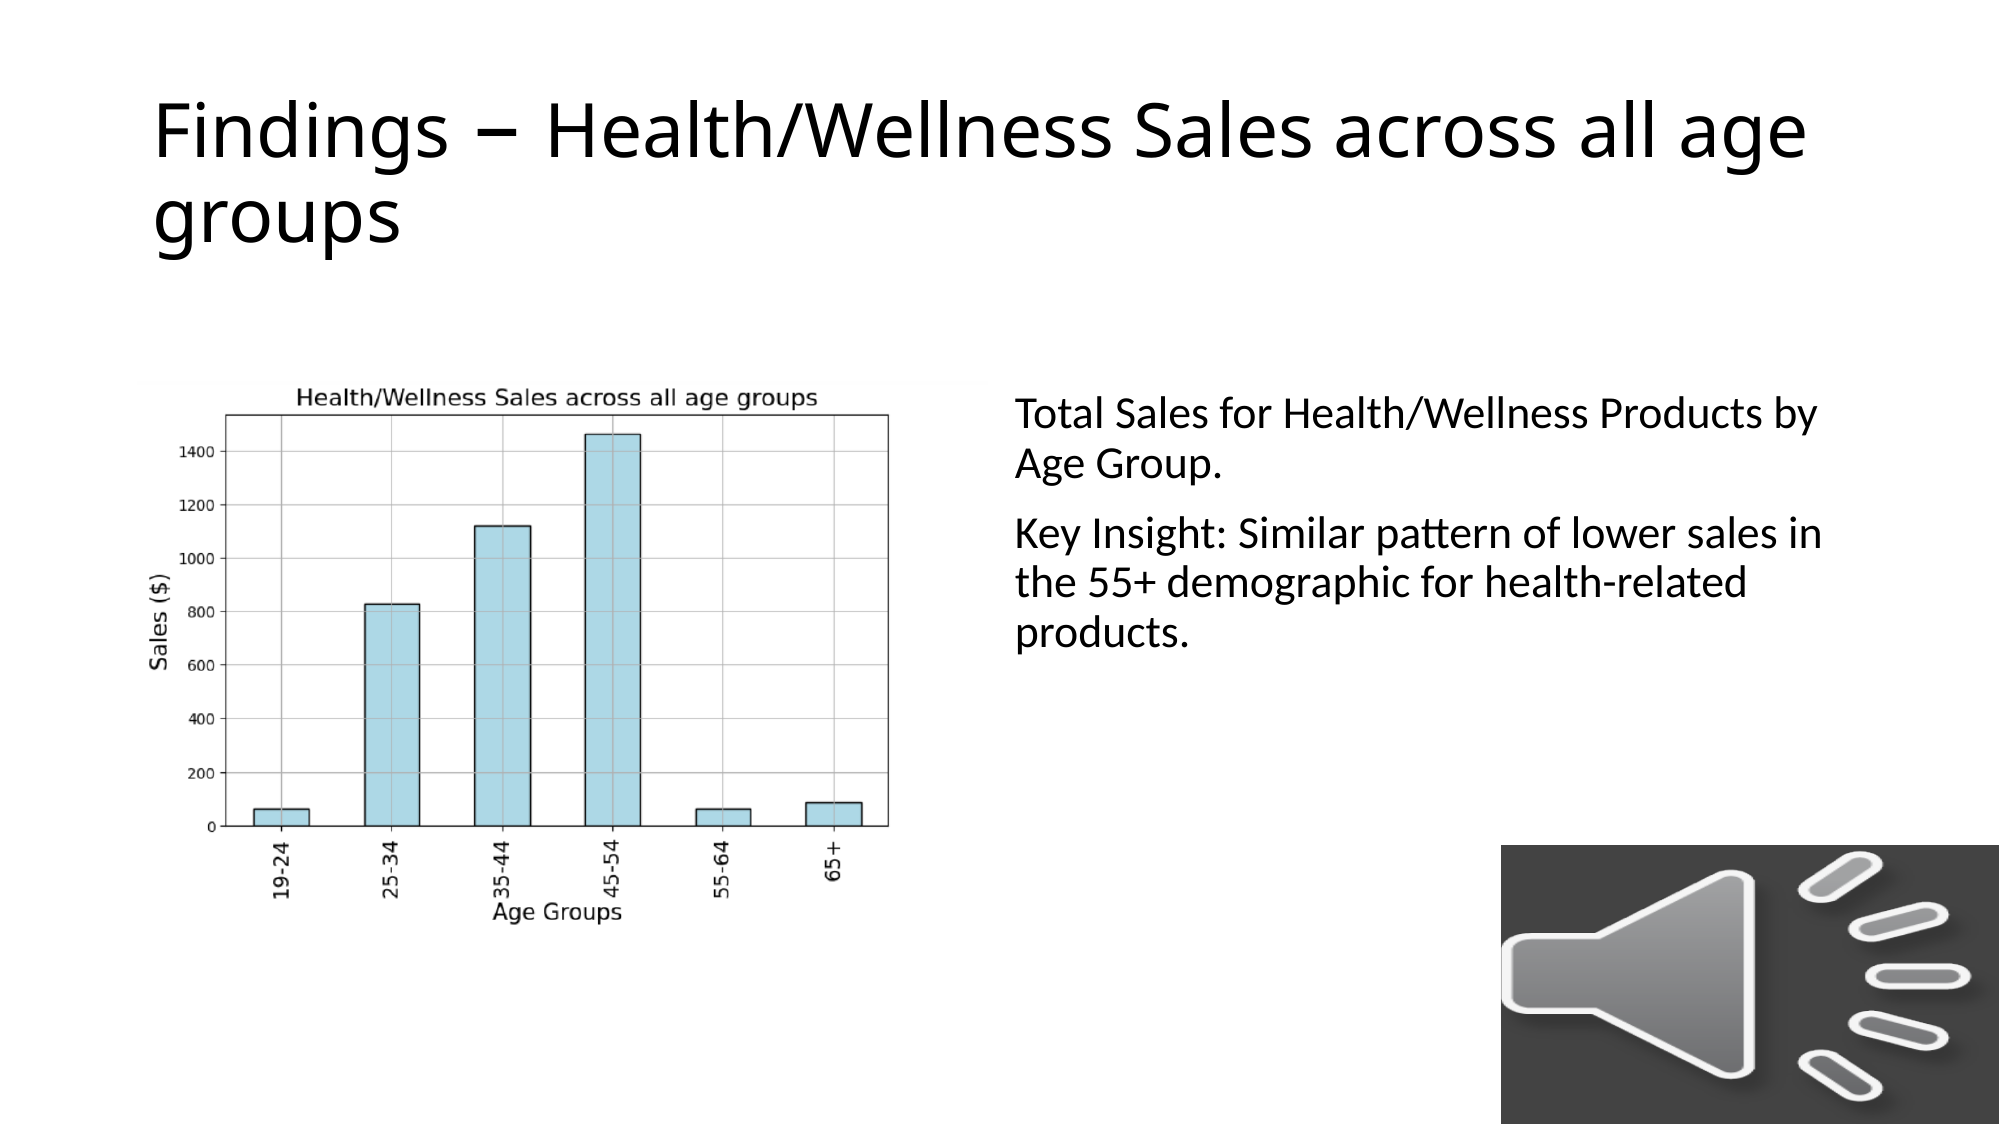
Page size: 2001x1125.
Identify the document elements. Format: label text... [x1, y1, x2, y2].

title Findings – Health/Wellness Sales across all age groups [137, 59, 1863, 278]
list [137, 381, 988, 931]
picture [1499, 843, 2000, 1125]
list Total Sales for Health/Wellness Products by Age Group. Key Insight: Similar pattern of lower sales in the 55+ demographic for health-related products. [999, 381, 1850, 1096]
